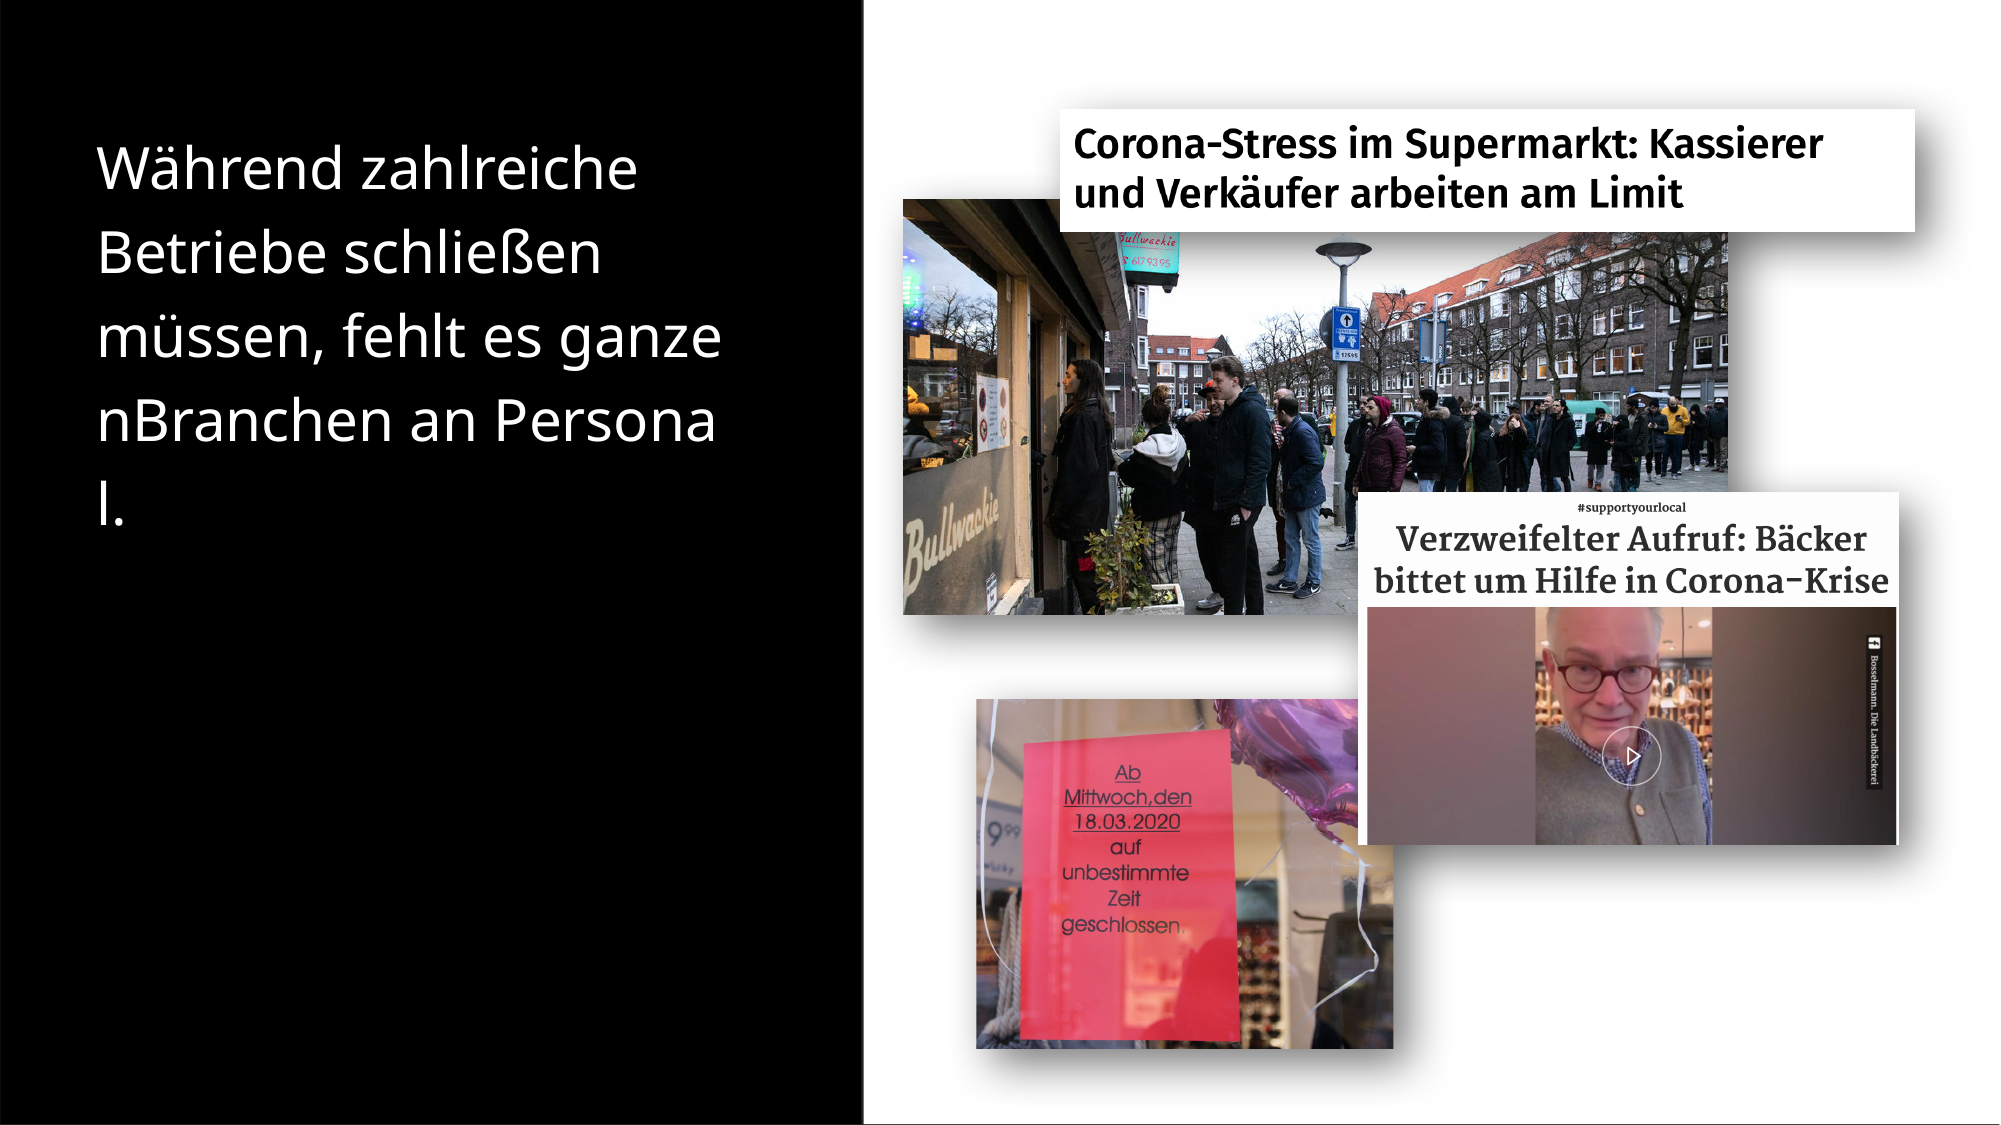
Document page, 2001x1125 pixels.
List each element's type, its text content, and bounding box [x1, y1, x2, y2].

text_box [0, 0, 863, 1125]
text_box [863, 0, 2000, 1125]
text_box Während zahlreiche Betriebe schließen müssen, fehlt es ganzenBranchen an Personal. [81, 109, 747, 545]
picture [903, 109, 1915, 1049]
